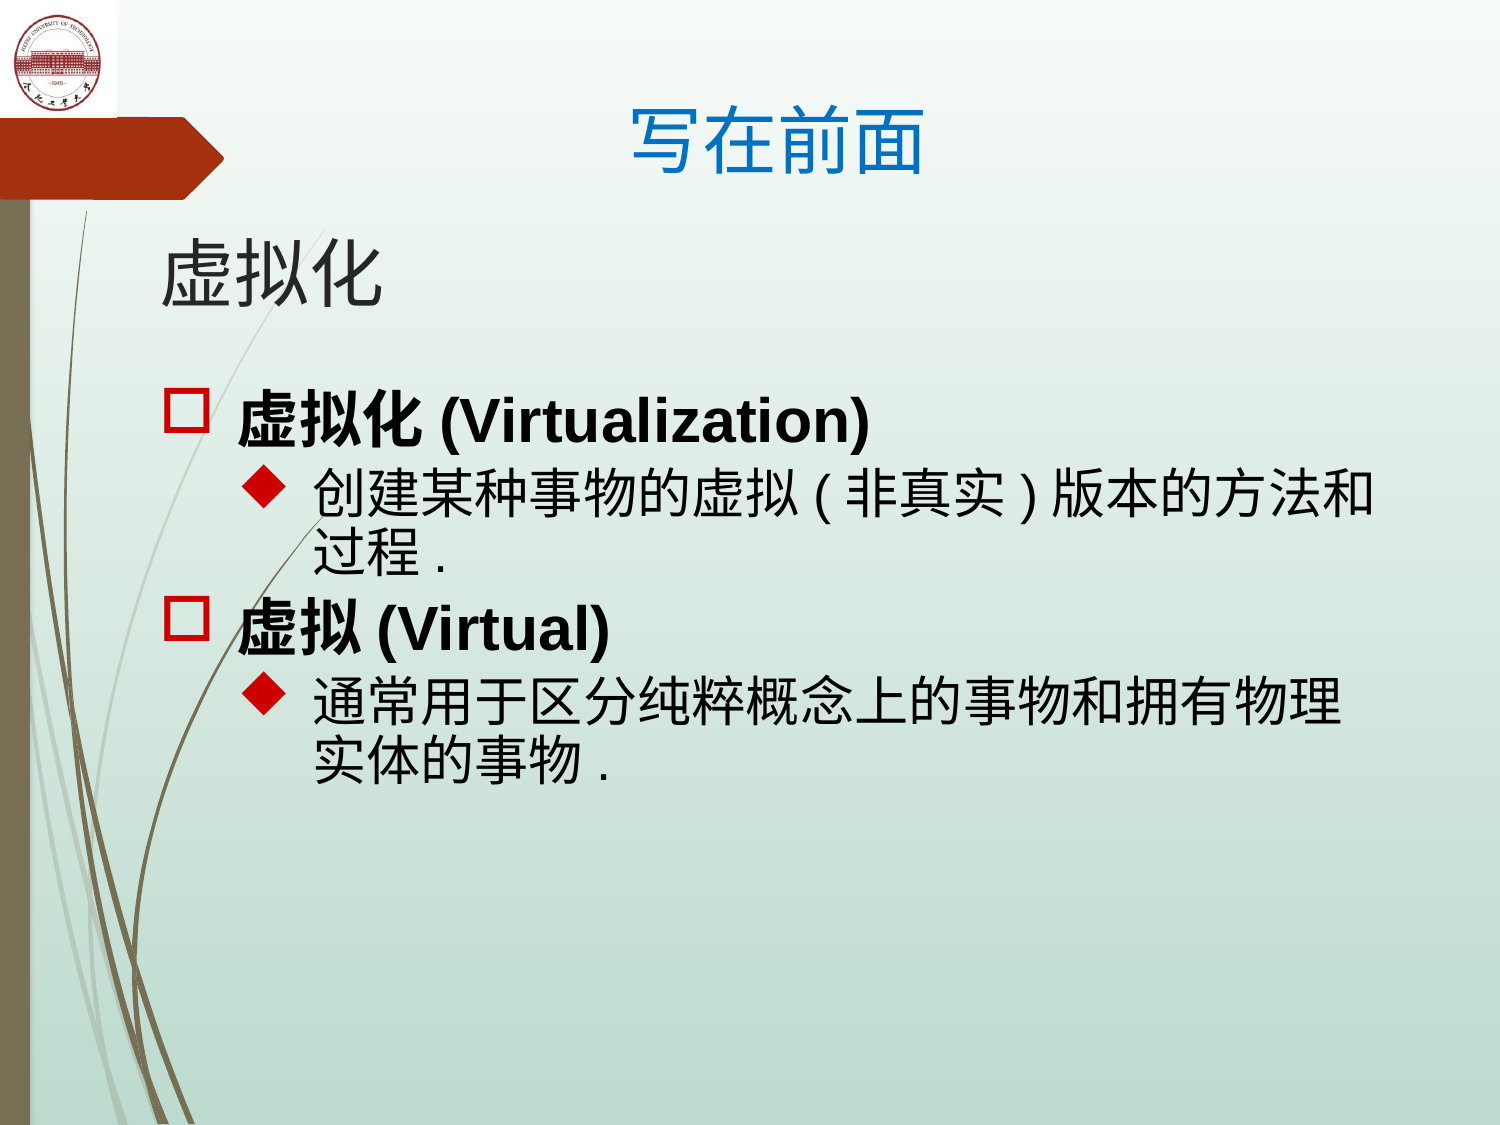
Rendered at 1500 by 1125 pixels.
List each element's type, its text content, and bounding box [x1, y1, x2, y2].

title 写在前面 [530, 86, 1026, 212]
text_box 虚拟化(Virtualization) 创建某种事物的虚拟(非真实)版本的方法和过程. 虚拟(Virtual) 通常用于区分纯粹概念上的事物和拥有物理实体的事物. [145, 381, 1394, 800]
text_box 虚拟化 [145, 218, 635, 348]
picture [0, 0, 117, 118]
